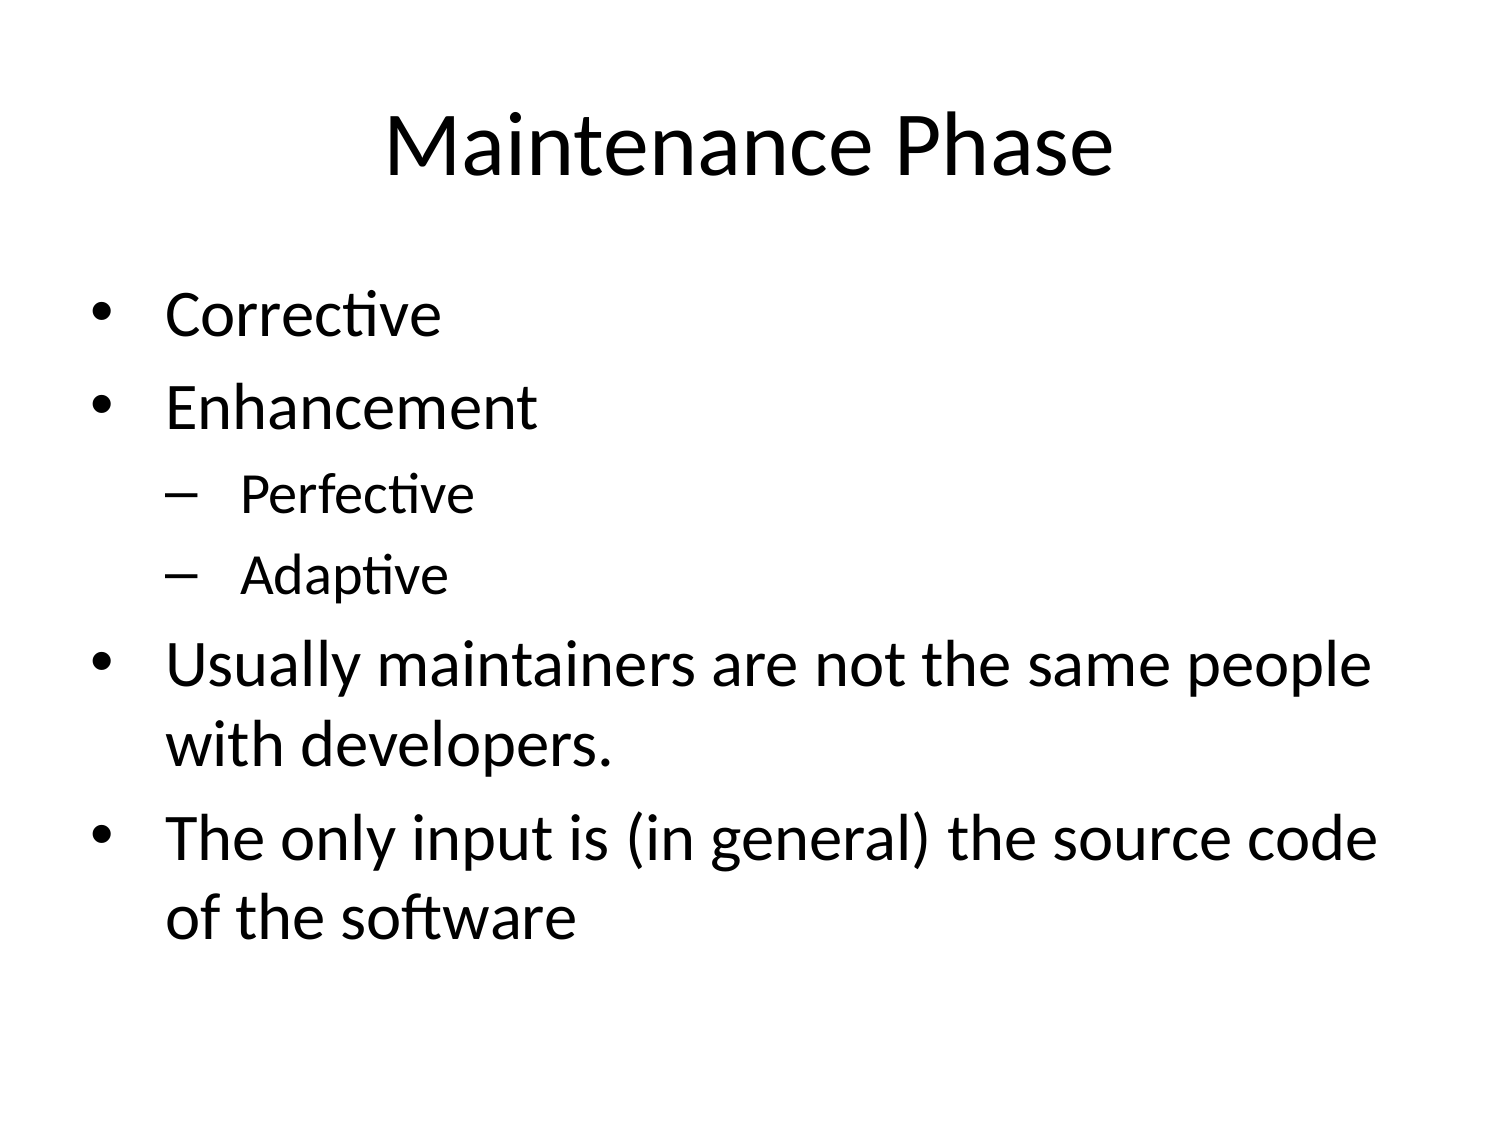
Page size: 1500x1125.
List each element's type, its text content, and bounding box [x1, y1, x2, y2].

list Corrective Enhancement Perfective Adaptive Usually maintainers are not the same people with developers. The only input is (in general) the source code of the software [75, 262, 1425, 1005]
title Maintenance Phase [75, 45, 1425, 233]
